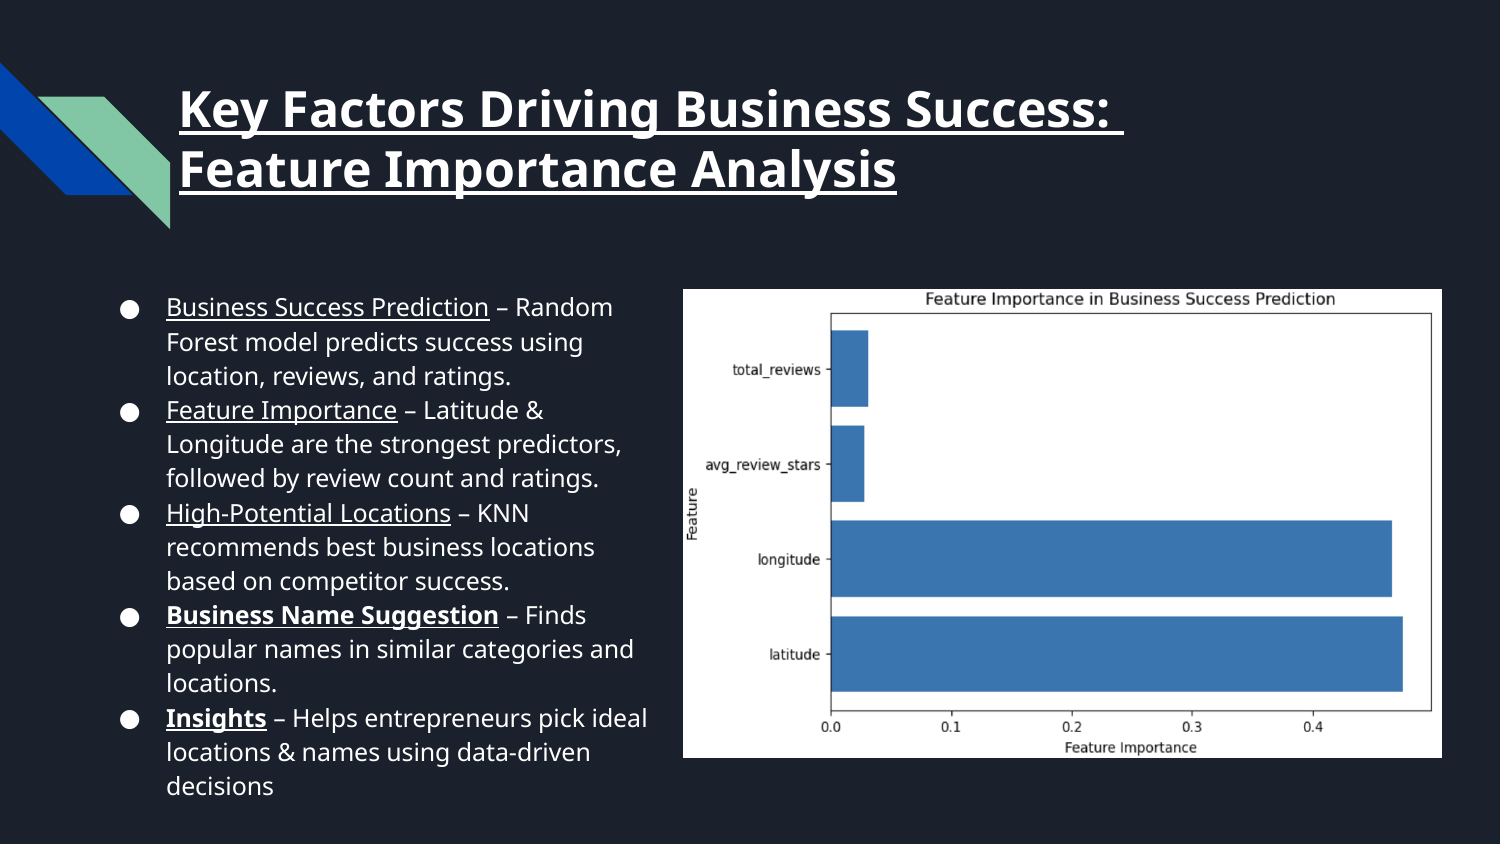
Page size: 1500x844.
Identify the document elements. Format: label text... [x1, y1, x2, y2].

list Business Success Prediction – Random Forest model predicts success using location, reviews, and ratings. Feature Importance – Latitude & Longitude are the strongest predictors, followed by review count and ratings. High-Potential Locations – KNN recommends best business locations based on competitor success. Business Name Suggestion – Finds popular names in similar categories and locations. Insights – Helps entrepreneurs pick ideal locations & names using data-driven decisions [82, 272, 666, 824]
title Key Factors Driving Business Success: Feature Importance Analysis [163, 62, 1360, 215]
picture [683, 288, 1442, 759]
